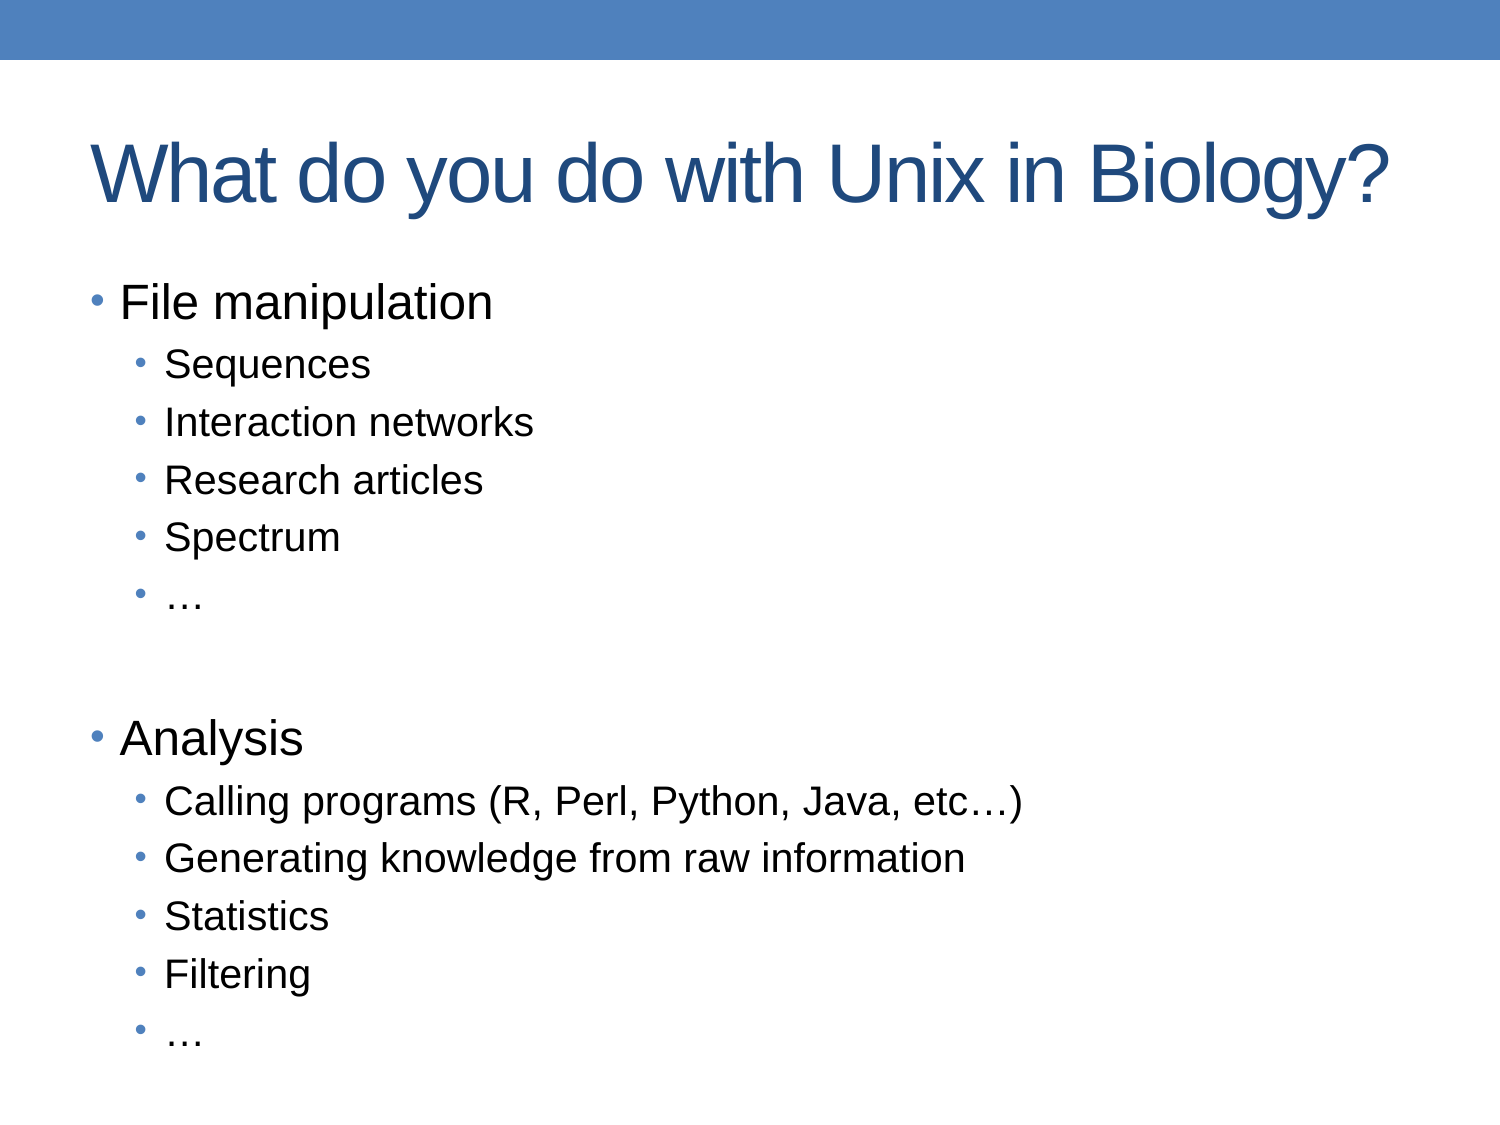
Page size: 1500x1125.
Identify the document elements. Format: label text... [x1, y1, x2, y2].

list File manipulation Sequences Interaction networks Research articles Spectrum … Analysis Calling programs (R, Perl, Python, Java, etc…) Generating knowledge from raw information Statistics Filtering … [75, 262, 1425, 1063]
title What do you do with Unix in Biology? [75, 87, 1425, 250]
